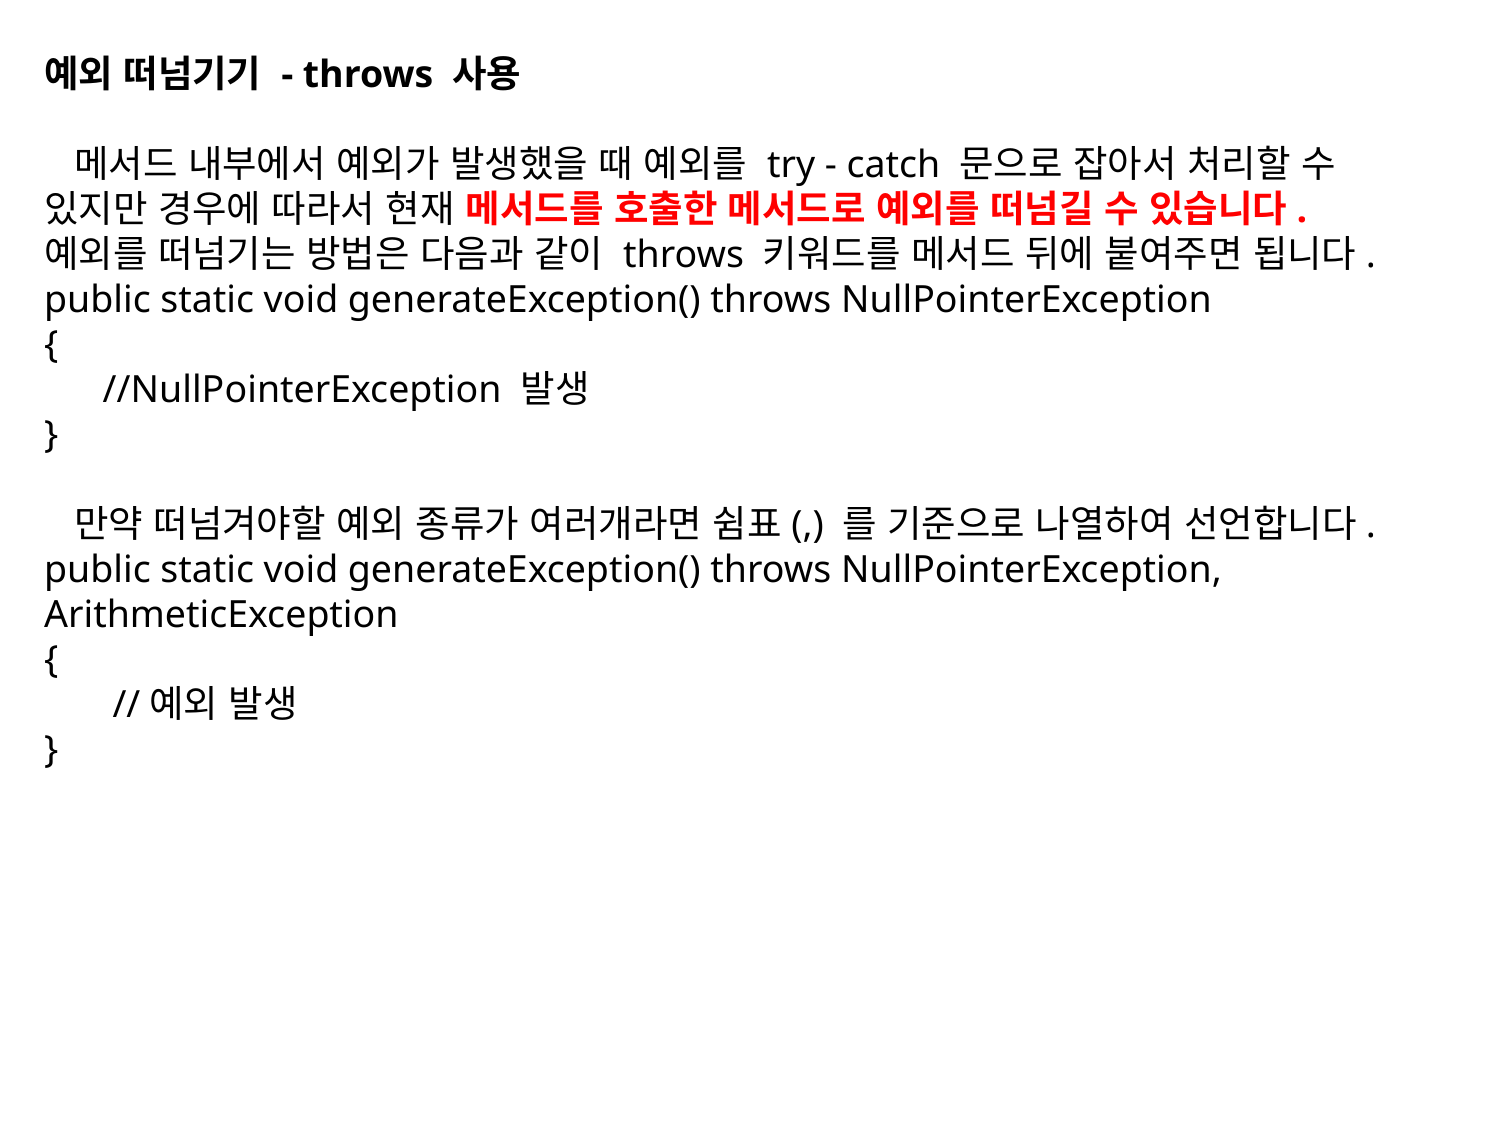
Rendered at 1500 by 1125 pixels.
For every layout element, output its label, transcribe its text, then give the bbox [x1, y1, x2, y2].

text_box 예외 떠넘기기 - throws 사용 메서드 내부에서 예외가 발생했을 때 예외를 try - catch 문으로 잡아서 처리할 수 있지만 경우에 따라서 현재 메서드를 호출한 메서드로 예외를 떠넘길 수 있습니다. 예외를 떠넘기는 방법은 다음과 같이 throws 키워드를 메서드 뒤에 붙여주면 됩니다. public static void generateException() throws NullPointerException { //NullPointerException 발생 } 만약 떠넘겨야할 예외 종류가 여러개라면 쉼표(,) 를 기준으로 나열하여 선언합니다. public static void generateException() throws NullPointerException, ArithmeticException { //예외 발생 } [29, 42, 1459, 823]
